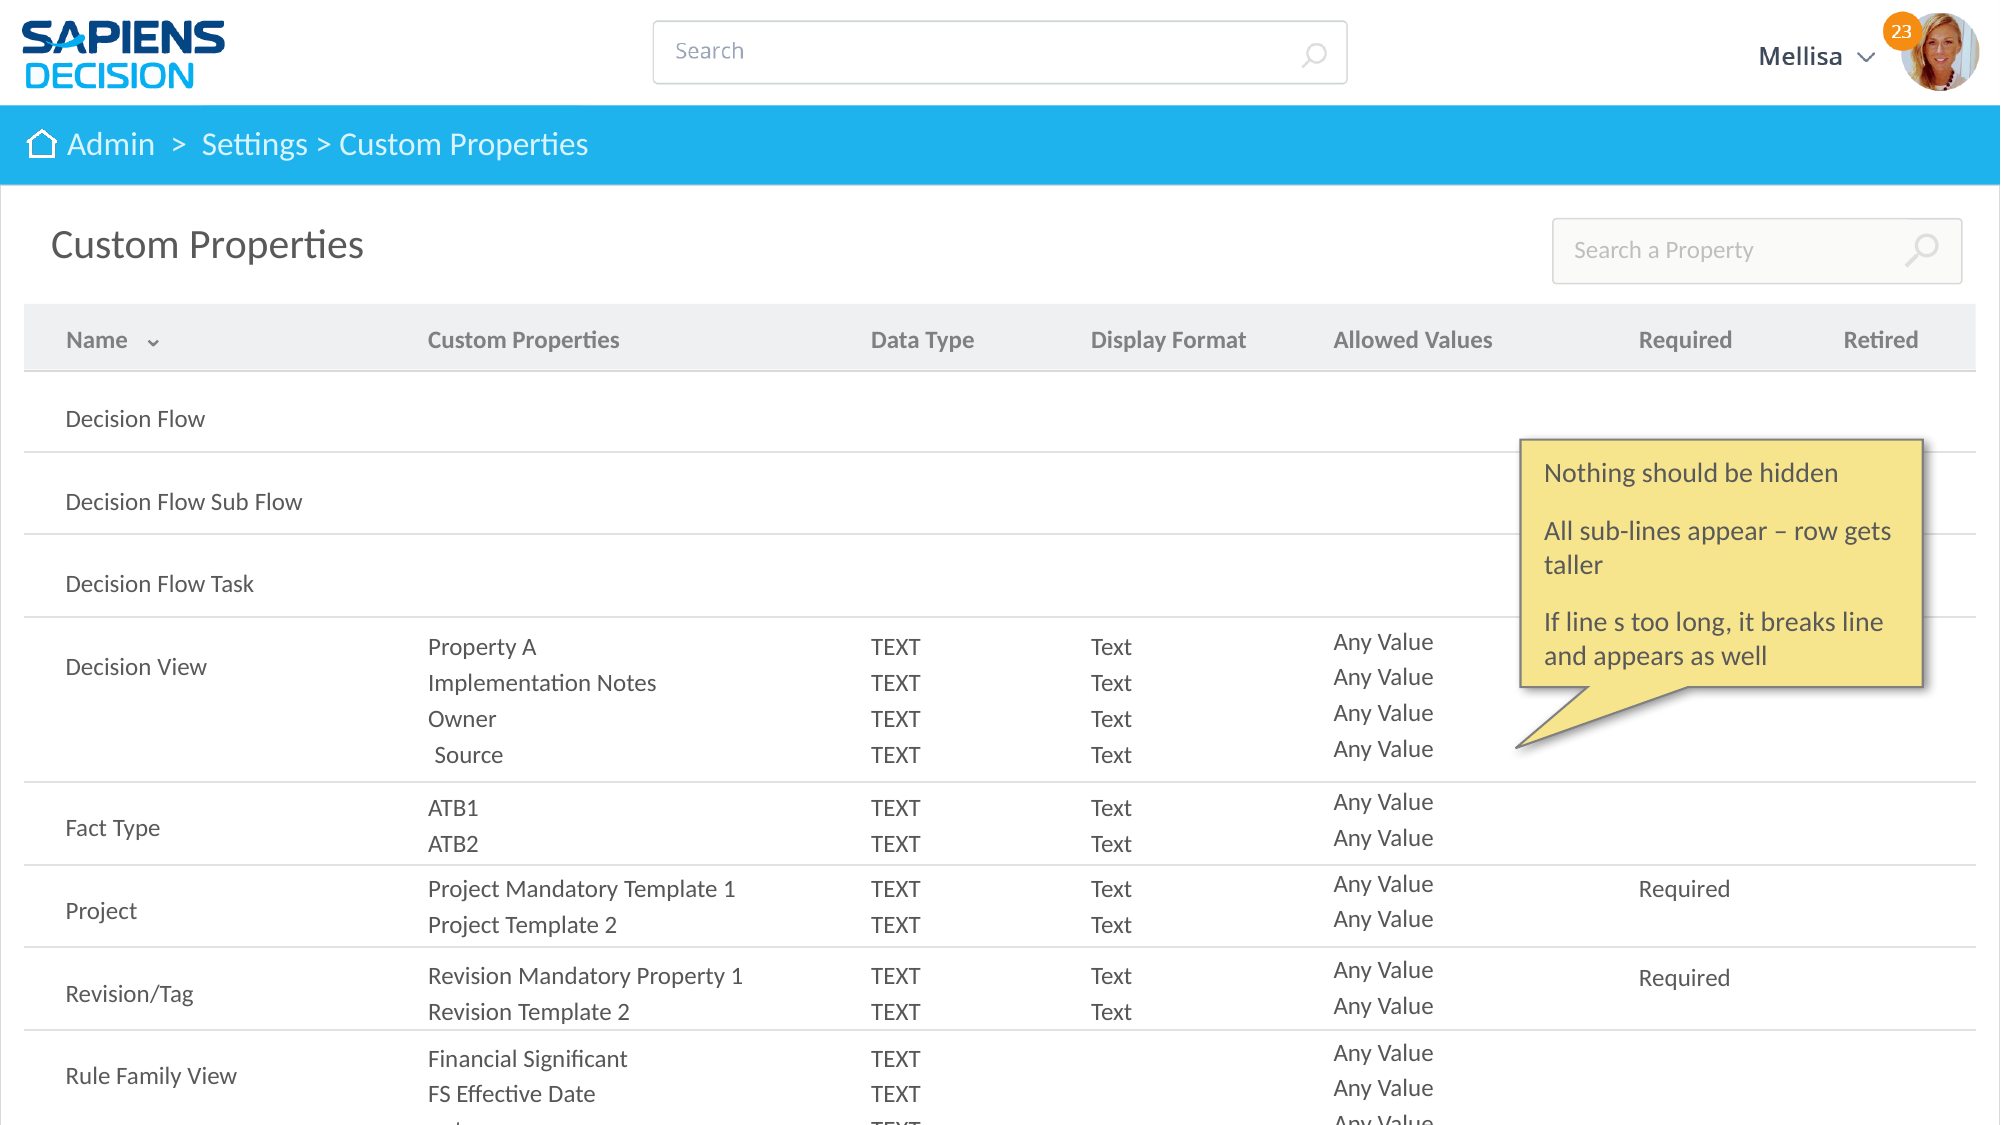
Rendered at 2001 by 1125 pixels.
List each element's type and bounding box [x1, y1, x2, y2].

text_box [0, 0, 2000, 185]
text_box [856, 315, 1039, 1125]
text_box [1039, 370, 1318, 1125]
text_box [1624, 315, 1829, 1000]
text_box [413, 315, 771, 1125]
text_box [1318, 315, 1540, 1125]
text_box [1552, 218, 1962, 284]
picture [0, 185, 2000, 1125]
text_box [1076, 315, 1289, 1034]
text_box [24, 370, 413, 1125]
text_box [1540, 370, 1976, 1125]
text_box [771, 370, 856, 1125]
